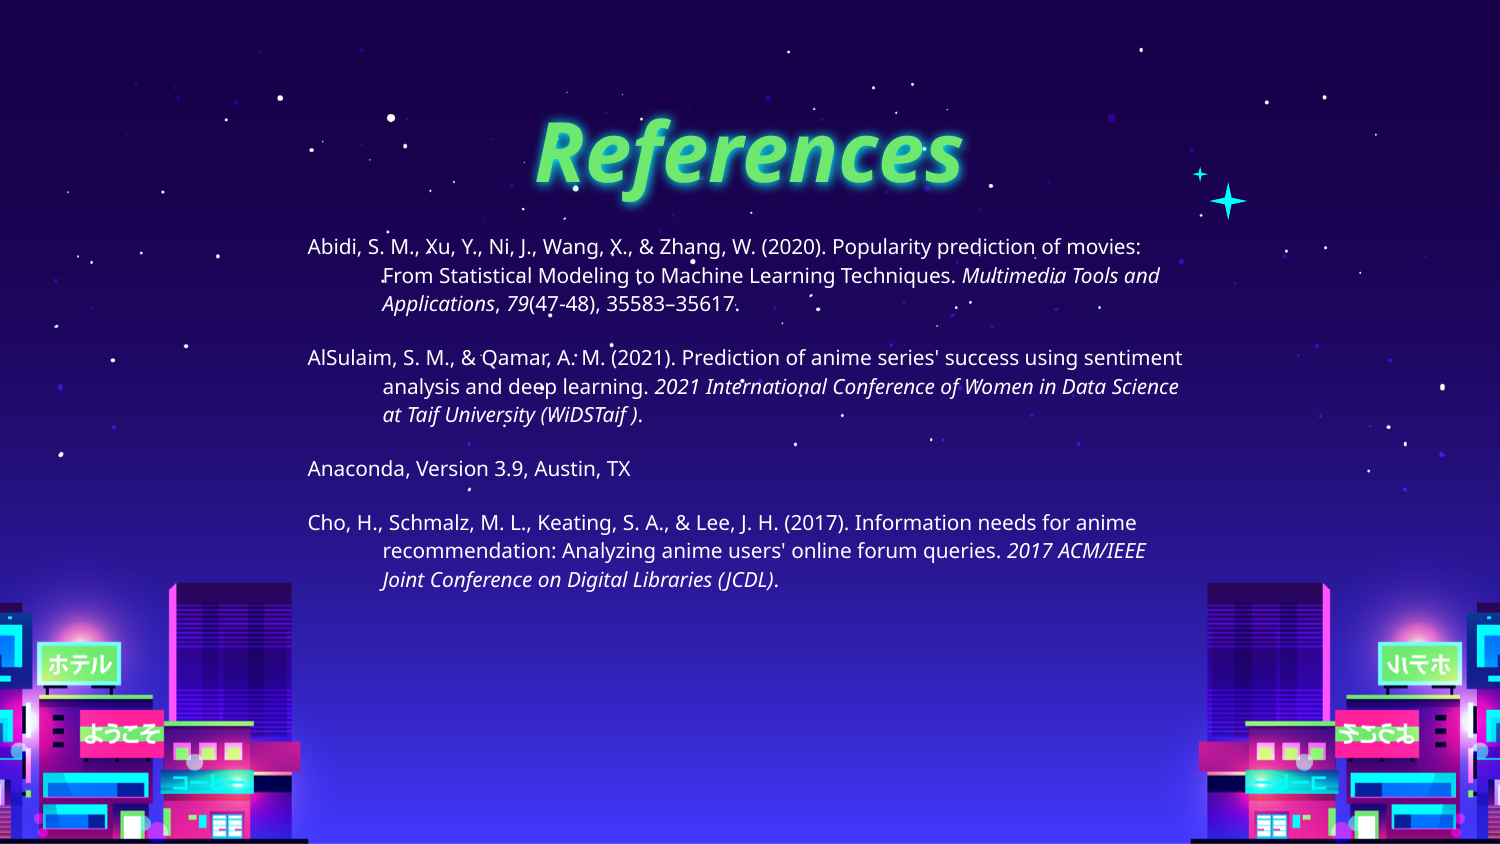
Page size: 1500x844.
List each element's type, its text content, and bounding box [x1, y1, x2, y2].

title References [307, 98, 1193, 200]
subtitle Abidi, S. M., Xu, Y., Ni, J., Wang, X., & Zhang, W. (2020). Popularity prediction of movies: From Statistical Modeling to Machine Learning Techniques. Multimedia Tools and Applications, 79(47-48), 35583–35617. AlSulaim, S. M., & Qamar, A. M. (2021). Prediction of anime series' success using sentiment analysis and deep learning. 2021 International Conference of Women in Data Science at Taif University (WiDSTaif ). Anaconda, Version 3.9, Austin, TX Cho, H., Schmalz, M. L., Keating, S. A., & Lee, J. H. (2017). Information needs for anime recommendation: Analyzing anime users' online forum queries. 2017 ACM/IEEE Joint Conference on Digital Libraries (JCDL). [307, 232, 1193, 792]
picture [0, 0, 1500, 844]
